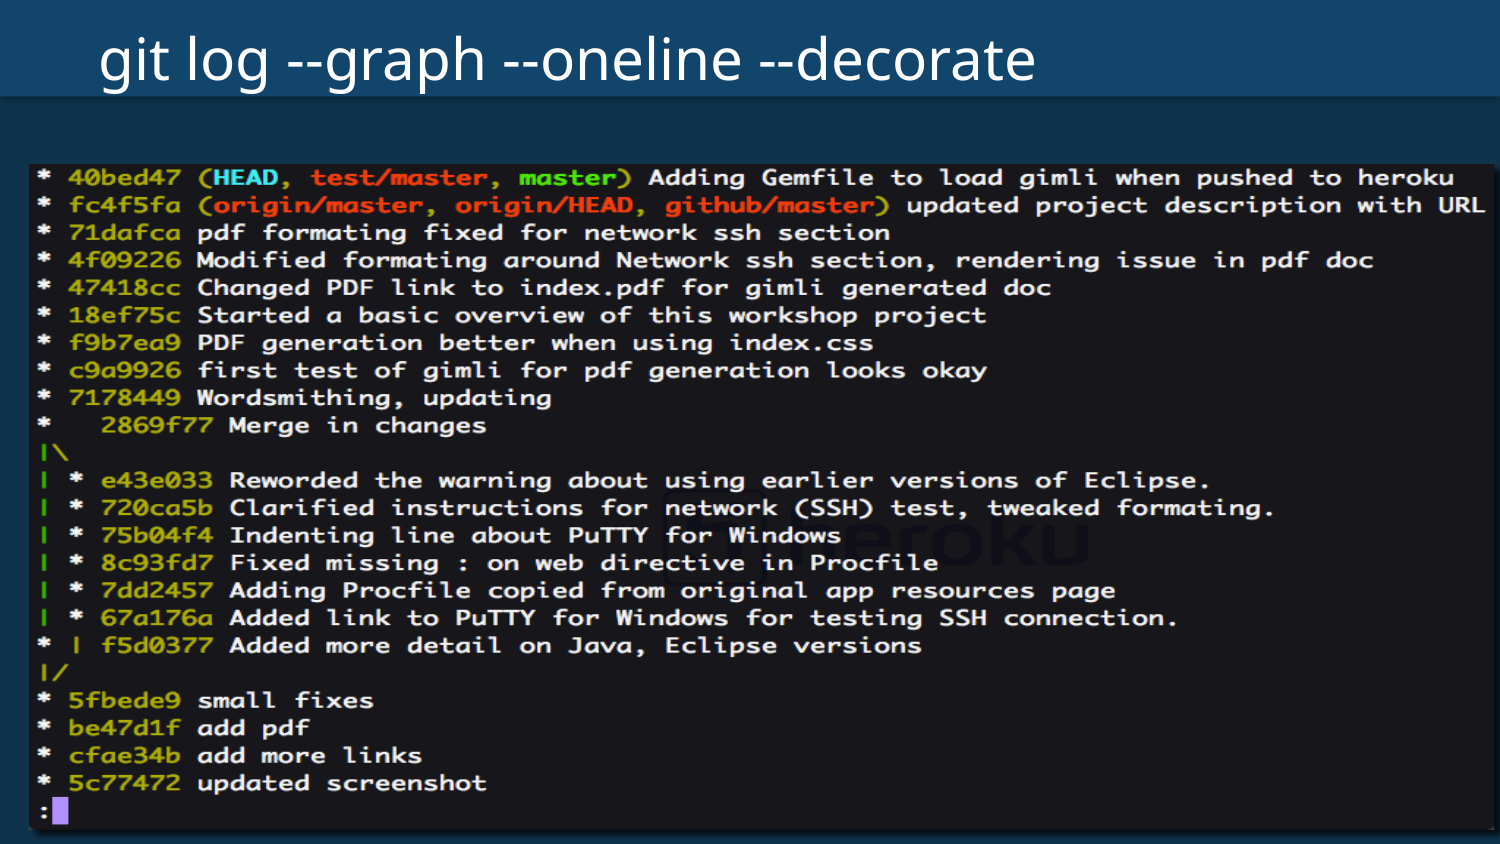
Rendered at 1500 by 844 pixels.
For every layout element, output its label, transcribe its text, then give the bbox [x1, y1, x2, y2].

picture [29, 164, 1500, 841]
title git log --graph --oneline --decorate [83, 7, 1434, 106]
